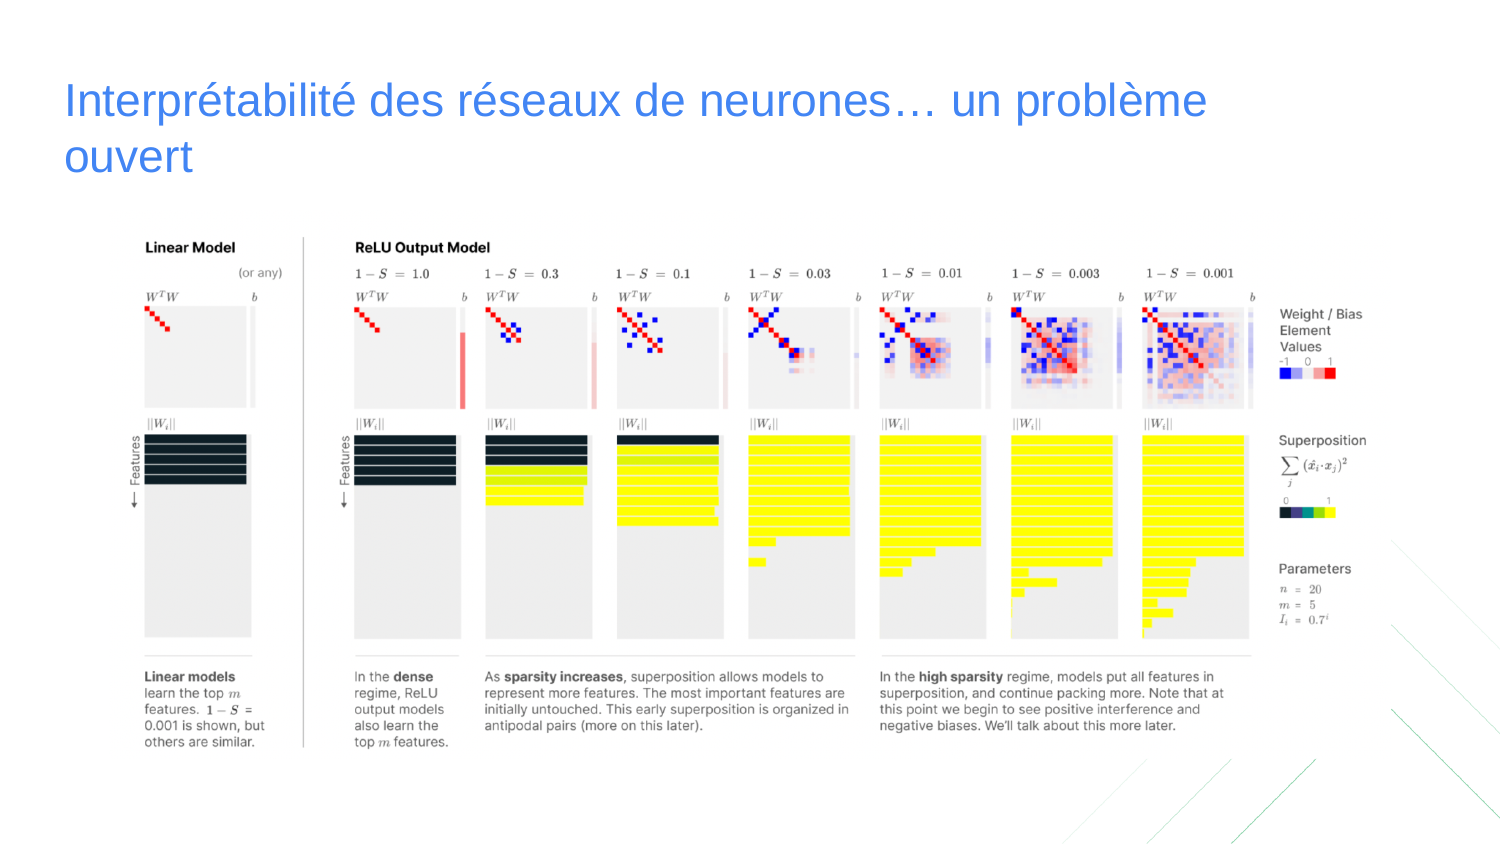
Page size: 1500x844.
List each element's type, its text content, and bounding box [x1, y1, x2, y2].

picture [0, 0, 1500, 844]
title Interprétabilité des réseaux de neurones… un problème ouvert [64, 70, 1258, 205]
